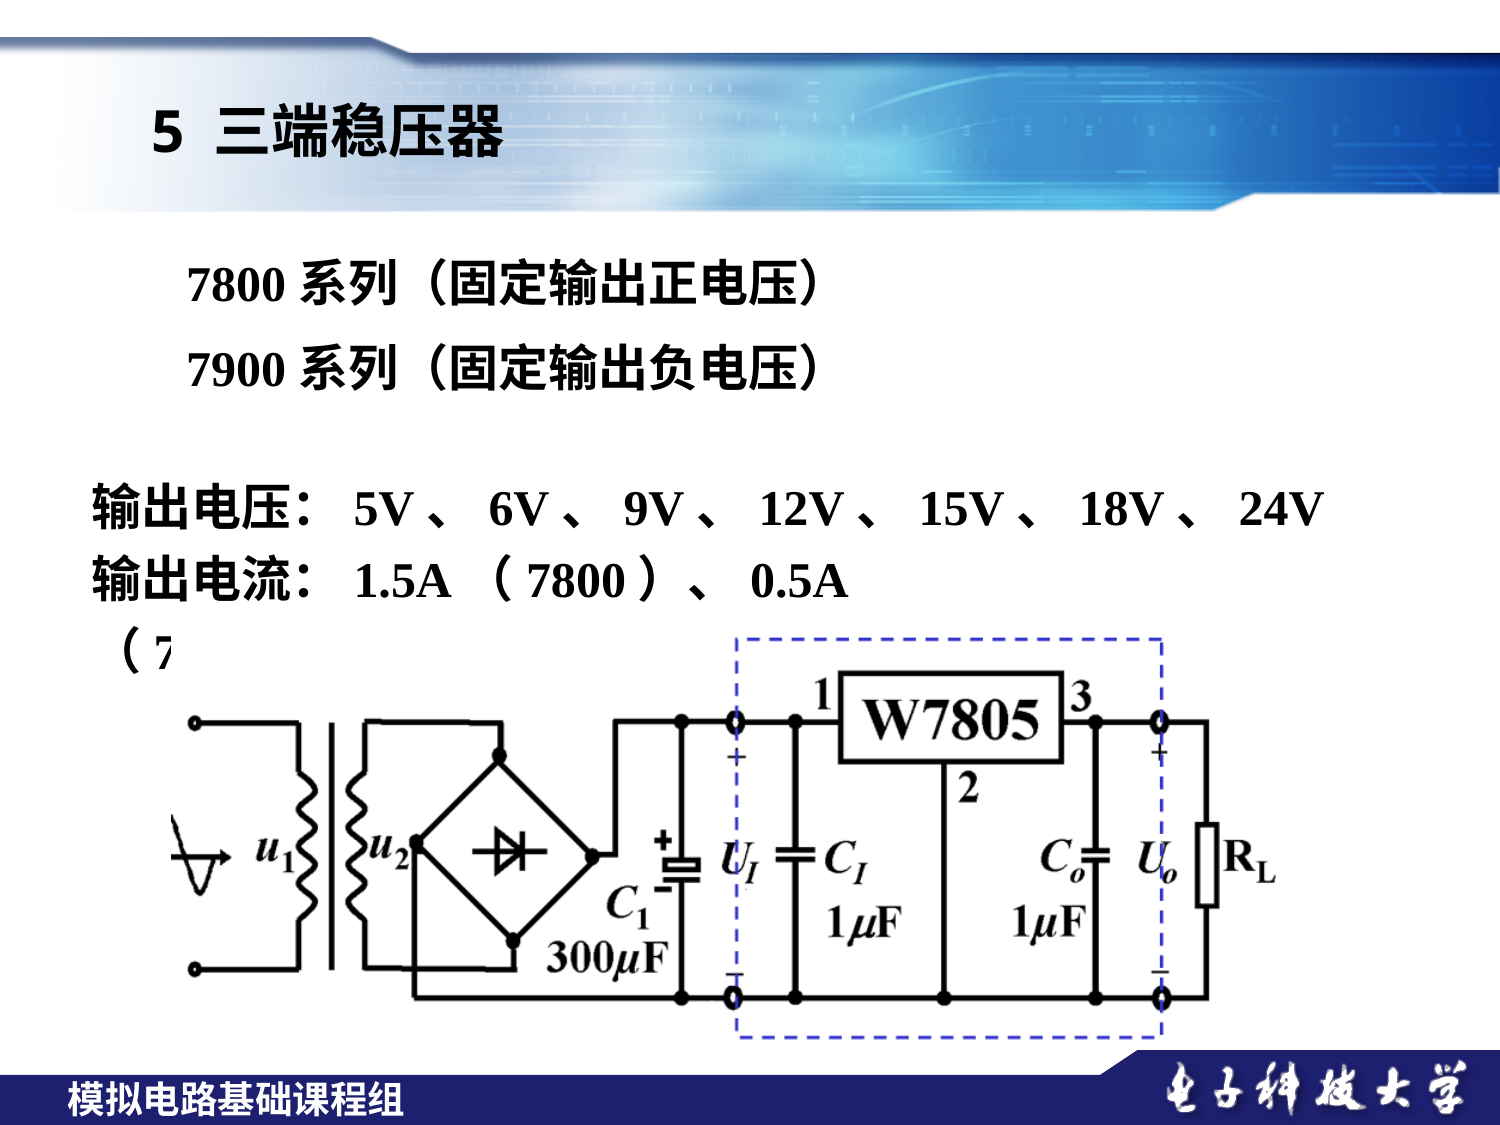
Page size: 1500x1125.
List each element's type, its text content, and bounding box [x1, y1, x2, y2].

text_box 输出电压：5V、6V、9V、12V、15V、18V、24V 输出电流：1.5A（7800）、0.5A （78M00）、0.1A（78L00） [76, 456, 1447, 687]
picture [170, 621, 1282, 1048]
text_box 7800系列（固定输出正电压） 7900系列（固定输出负电压） [171, 243, 1200, 404]
picture [0, 37, 1500, 213]
title 5 三端稳压器 [74, 82, 1413, 176]
